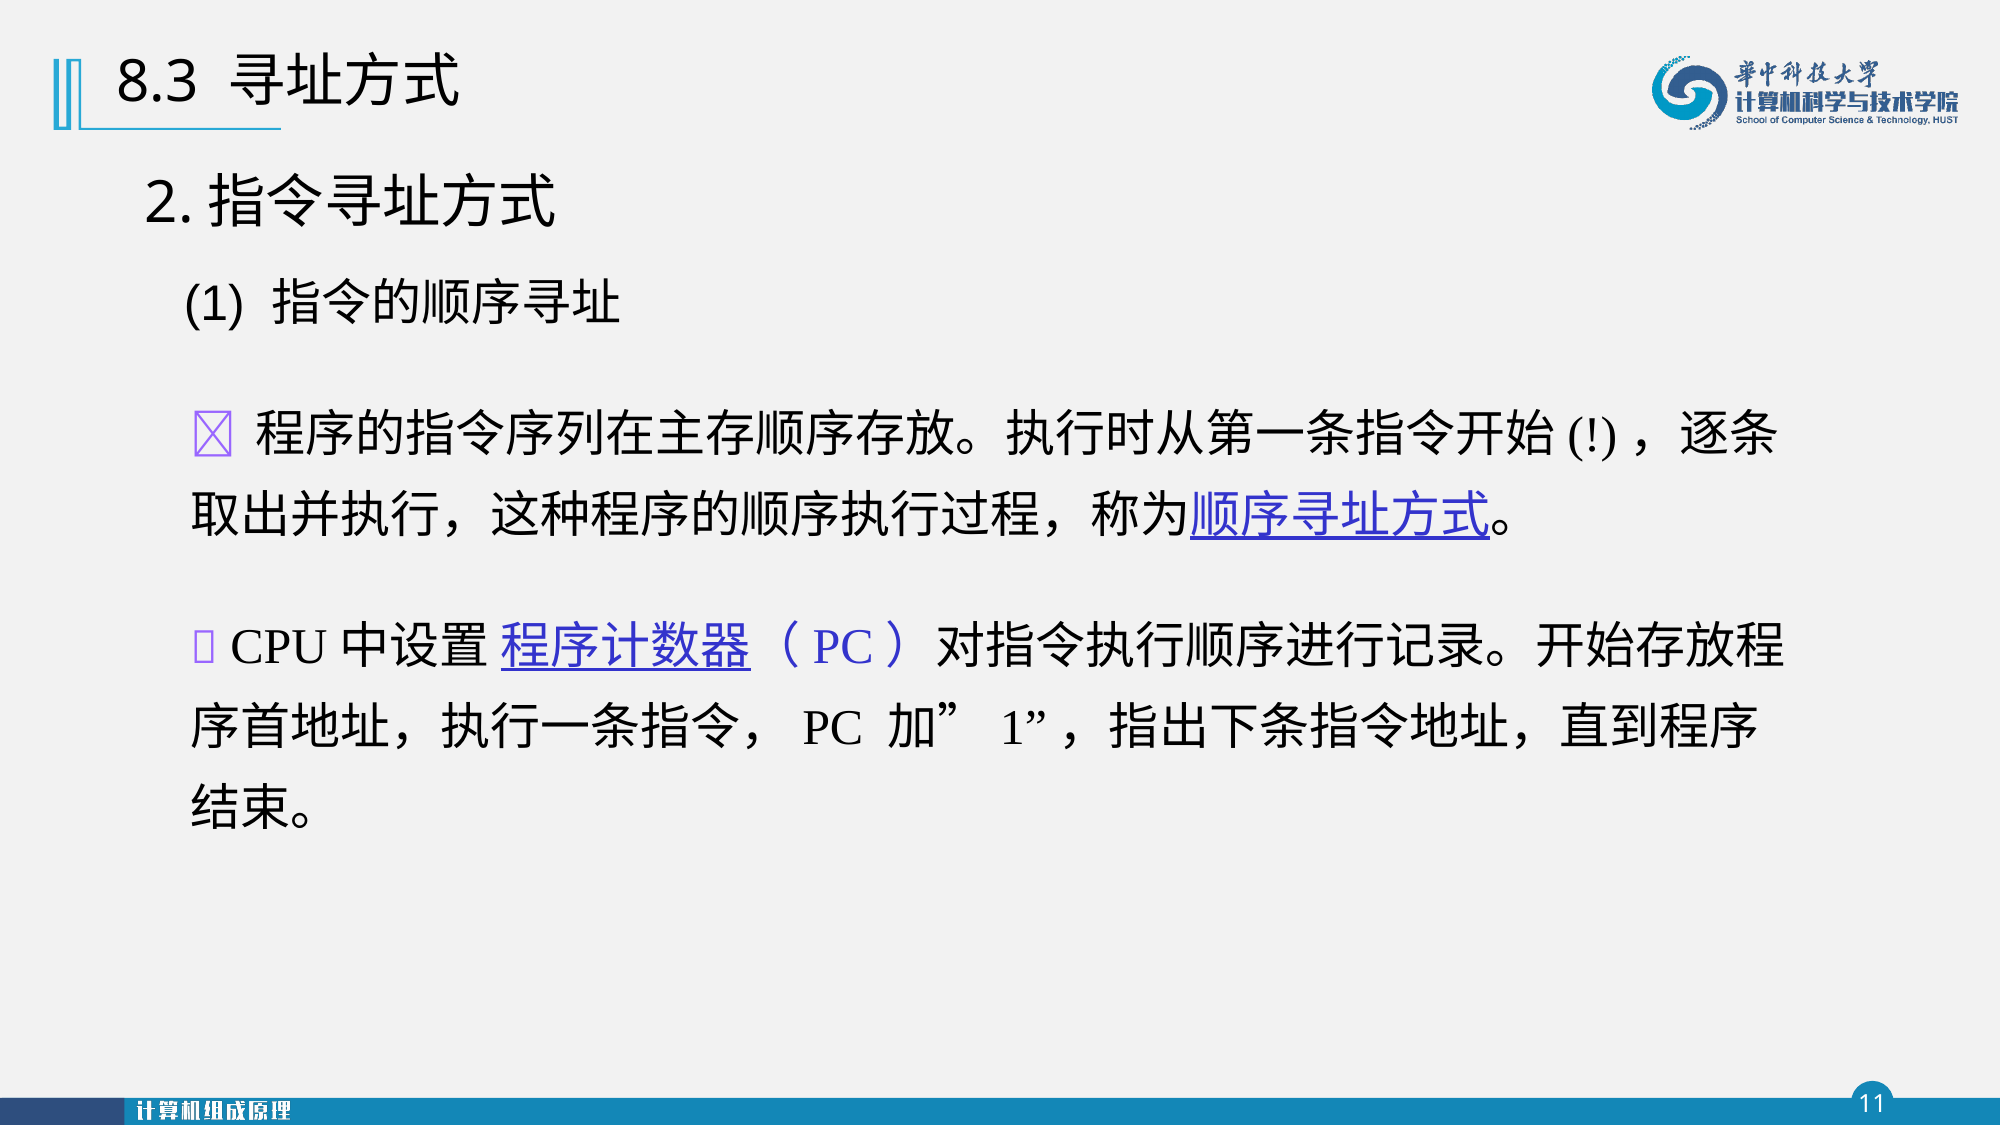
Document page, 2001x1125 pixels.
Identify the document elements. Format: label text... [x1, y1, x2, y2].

text_box (1) 指令的顺序寻址 [168, 263, 636, 339]
text_box  CPU中设置 程序计数器（PC）对指令执行顺序进行记录。开始存放程序首地址，执行一条指令，PC 加”1”，指出下条指令地址，直到程序结束。 [175, 585, 1818, 844]
picture [1652, 56, 1678, 81]
picture [1652, 56, 1958, 130]
text_box 8.3 寻址方式 [101, 31, 704, 134]
text_box 2.指令寻址方式 [130, 156, 599, 242]
text_box  程序的指令序列在主存顺序存放。执行时从第一条指令开始(!)，逐条取出并执行，这种程序的顺序执行过程，称为顺序寻址方式。 [175, 372, 1802, 550]
